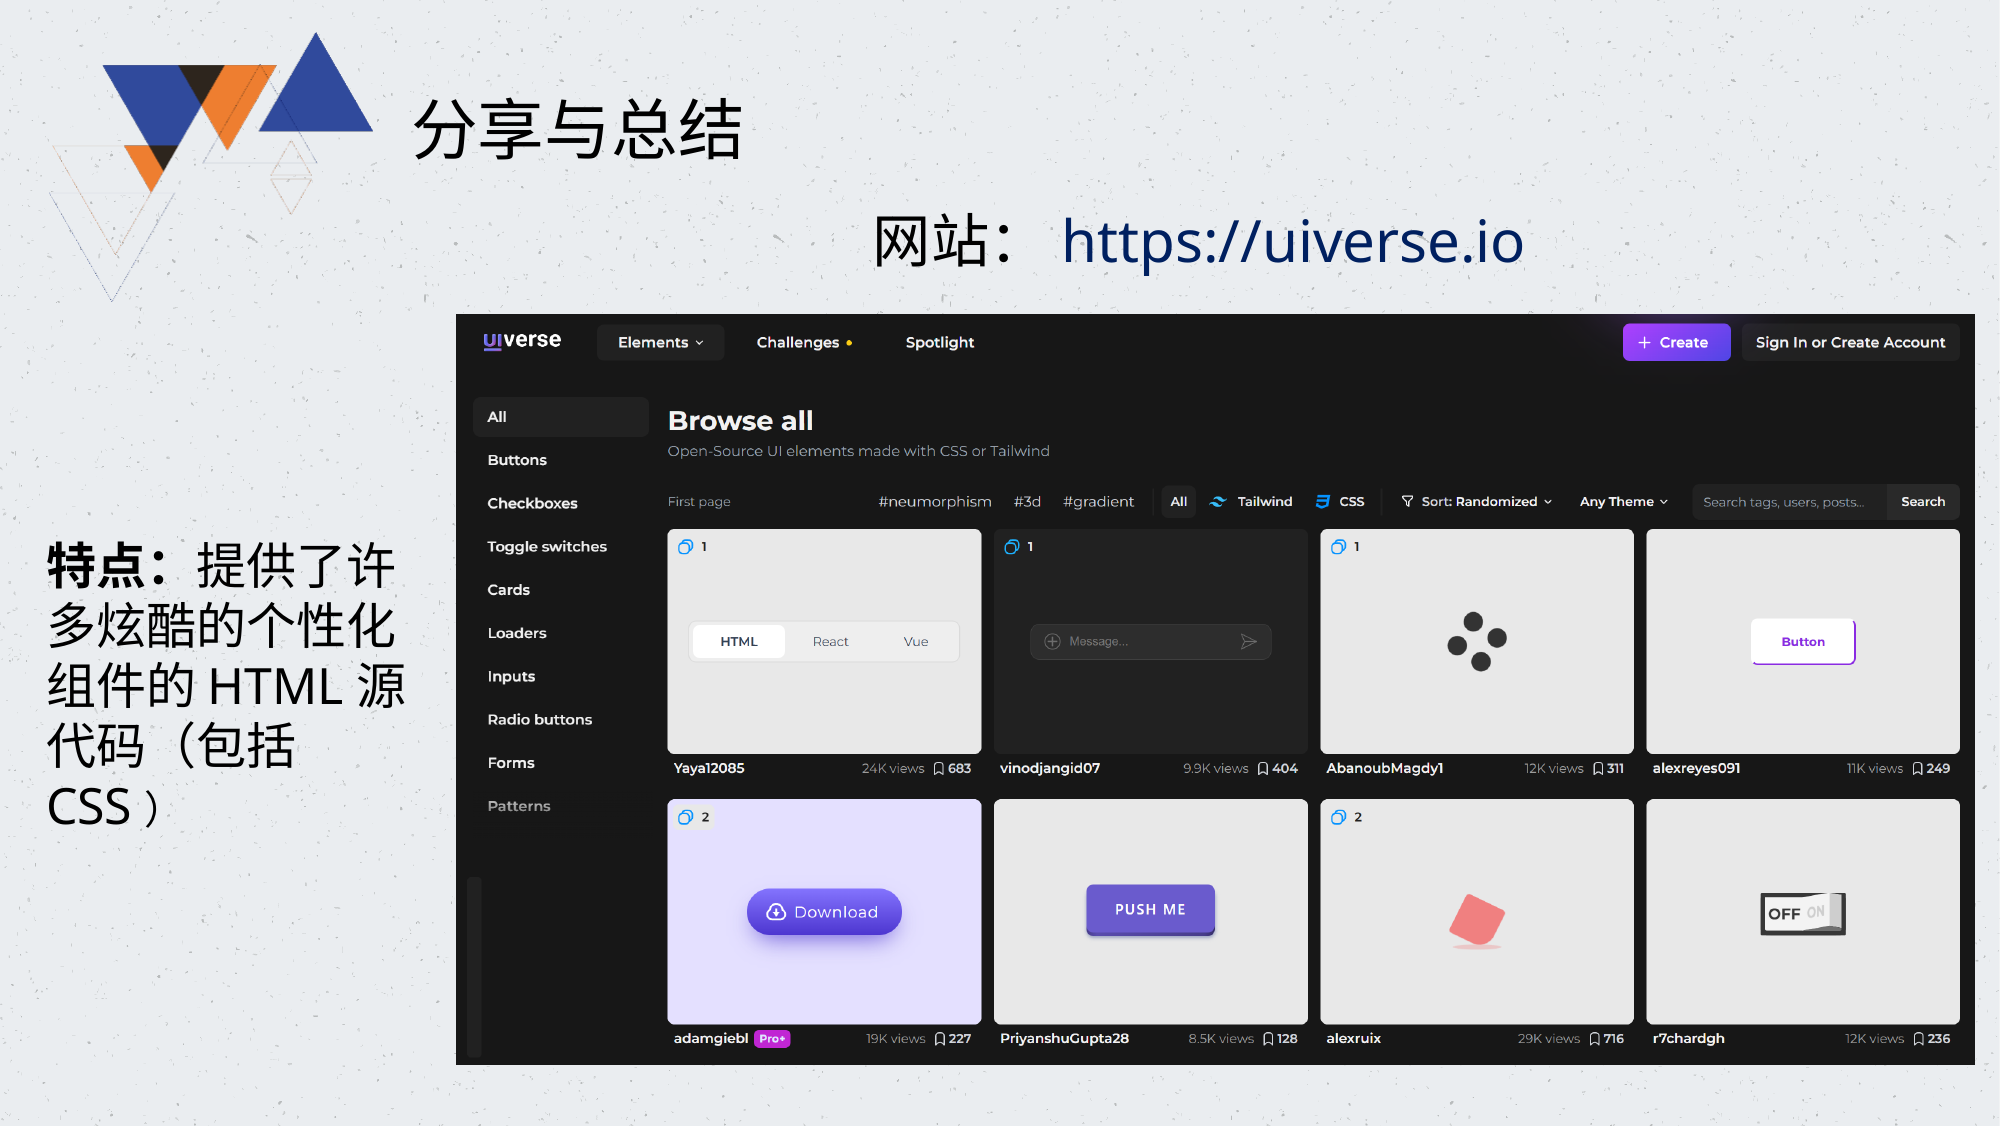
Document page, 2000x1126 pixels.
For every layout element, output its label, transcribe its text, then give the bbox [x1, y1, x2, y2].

text_box 分享与总结 [396, 80, 1012, 175]
picture [0, 0, 2000, 1126]
text_box 特点：提供了许多炫酷的个性化组件的HTML源代码（包括CSS） [31, 527, 439, 842]
text_box 网站：https://uiverse.io [858, 196, 1638, 282]
